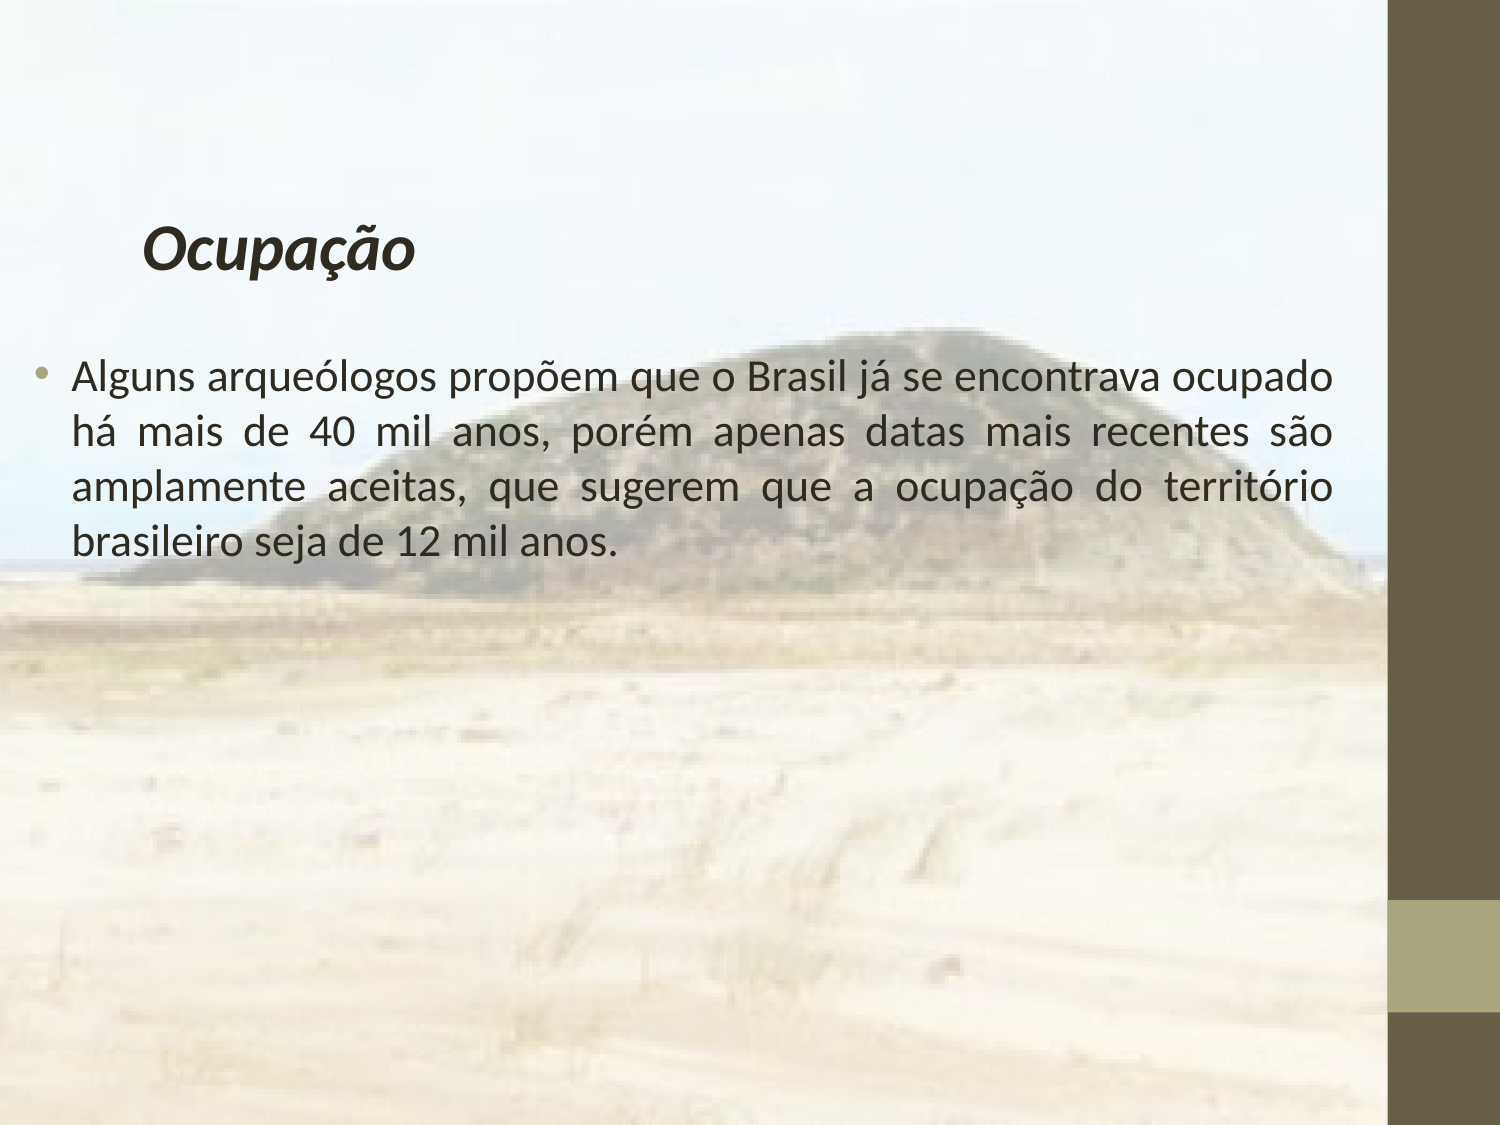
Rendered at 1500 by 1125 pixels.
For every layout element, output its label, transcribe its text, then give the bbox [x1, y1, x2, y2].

list Ocupação Alguns arqueólogos propõem que o Brasil já se encontrava ocupado há mais de 40 mil anos, porém apenas datas mais recentes são amplamente aceitas, que sugerem que a ocupação do território brasileiro seja de 12 mil anos. [0, 196, 1350, 939]
